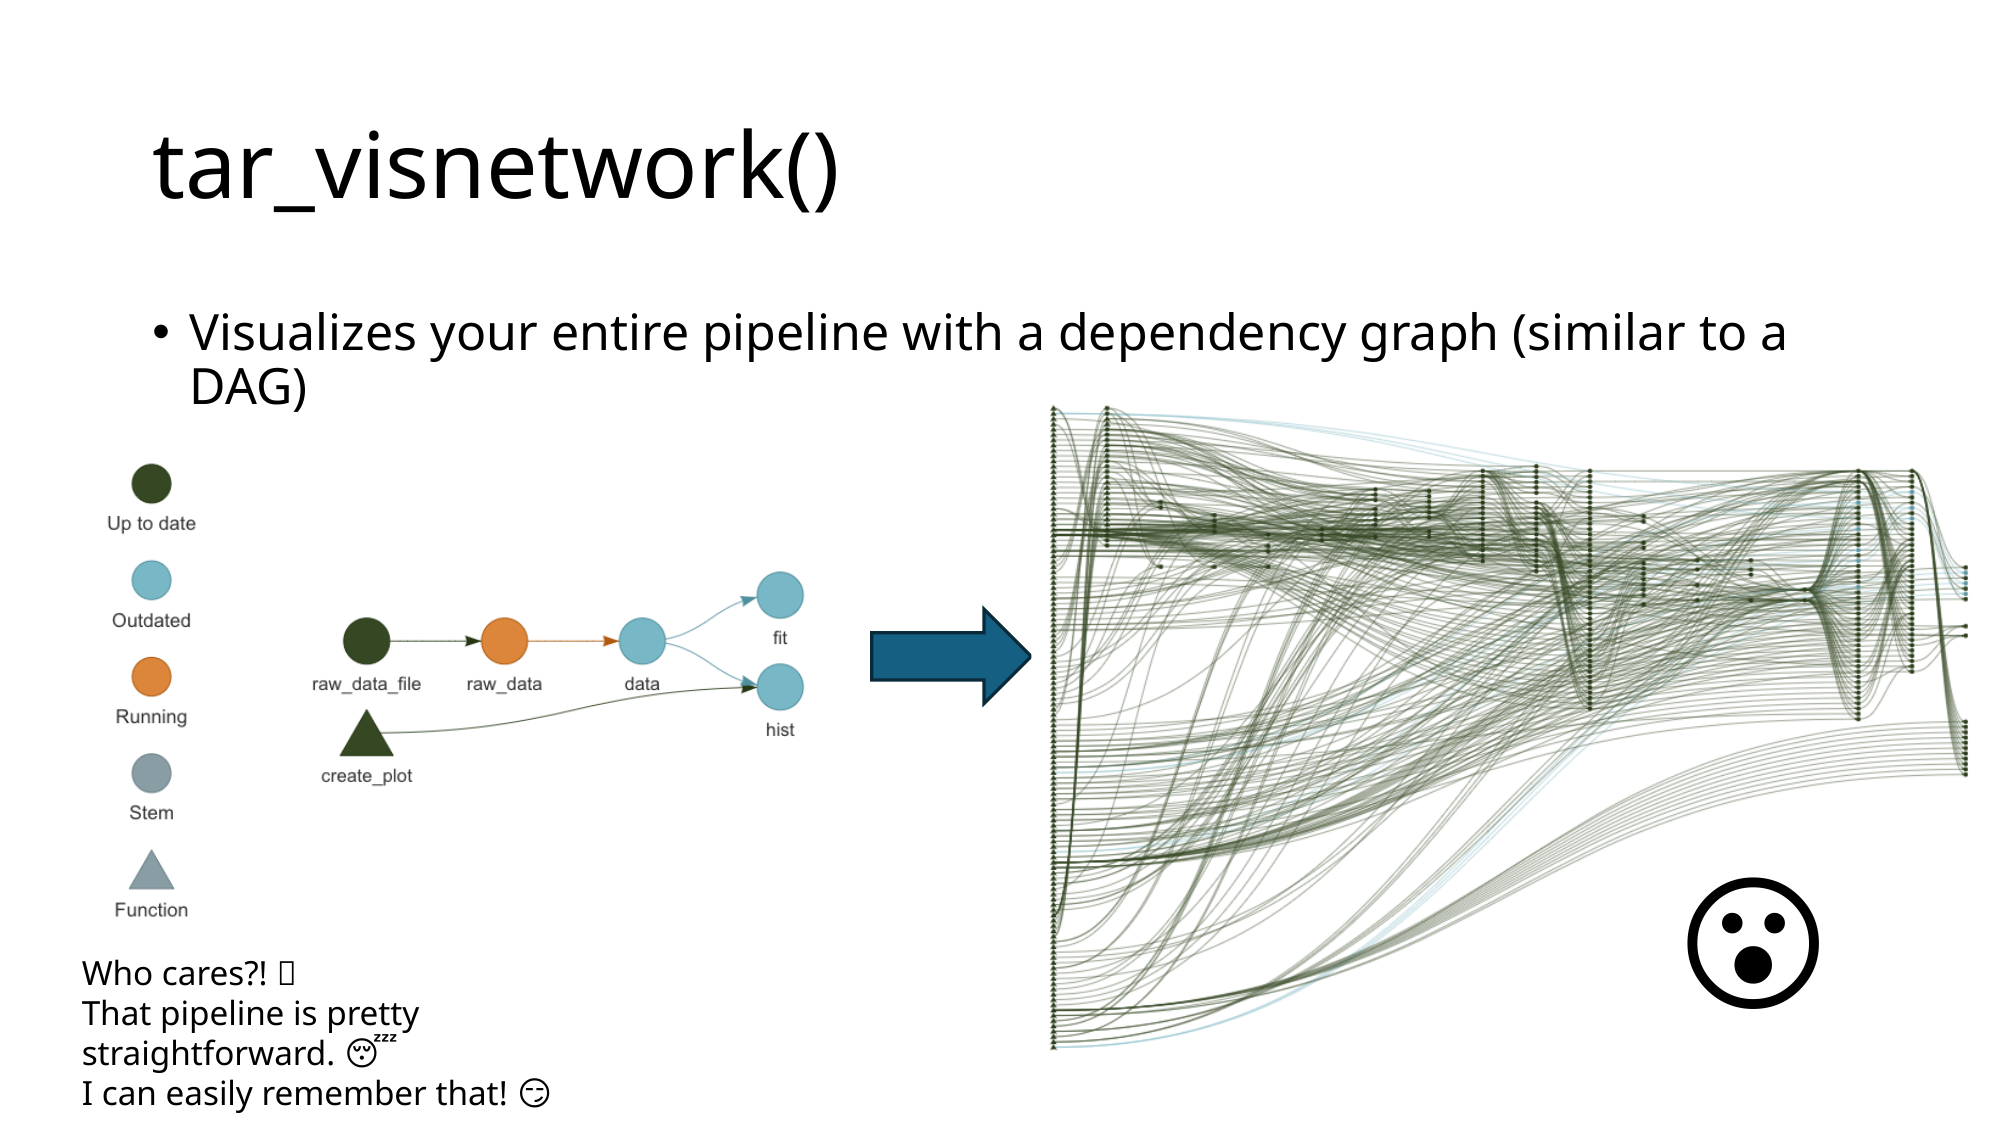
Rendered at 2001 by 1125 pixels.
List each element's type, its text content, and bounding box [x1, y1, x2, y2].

list Visualizes your entire pipeline with a dependency graph (similar to a DAG) [137, 299, 1863, 1014]
text_box [870, 605, 1030, 708]
picture [94, 437, 830, 941]
picture [1030, 384, 2000, 1067]
title tar_visnetwork() [137, 59, 1863, 278]
text_box Who cares?! 🥱 That pipeline is pretty straightforward. 😴 I can easily remember that! 😏 [67, 945, 760, 1120]
